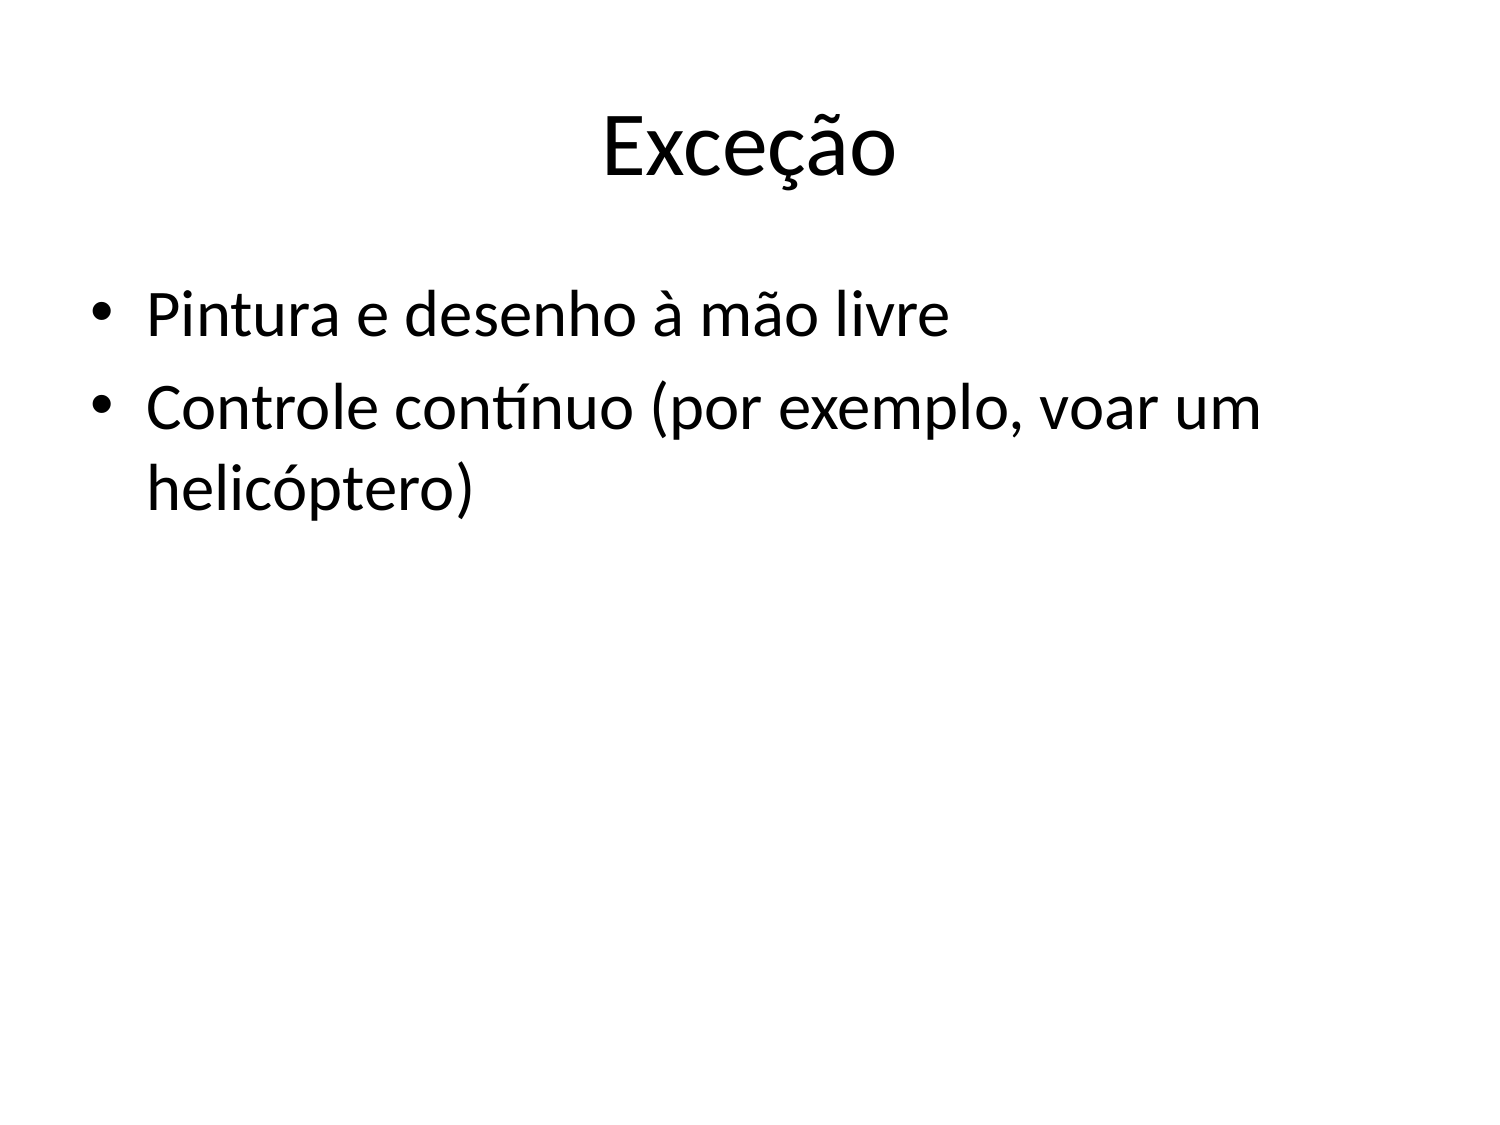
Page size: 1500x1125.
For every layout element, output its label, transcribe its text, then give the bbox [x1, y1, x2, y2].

list Pintura e desenho à mão livre Controle contínuo (por exemplo, voar um helicóptero) [75, 262, 1425, 1005]
title Exceção [75, 45, 1425, 233]
